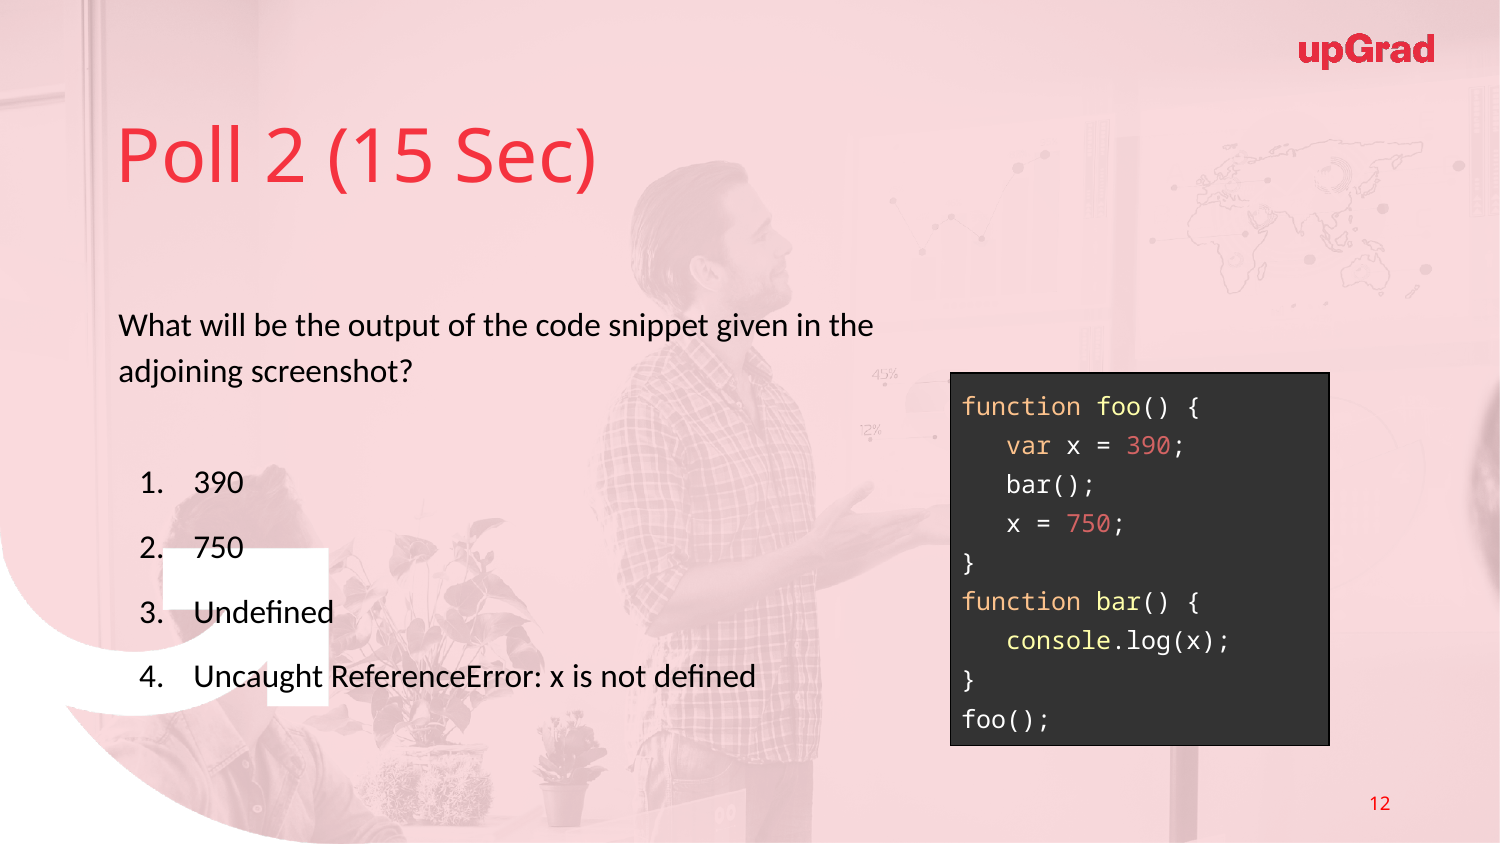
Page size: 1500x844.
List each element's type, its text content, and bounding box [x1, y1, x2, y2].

picture [1299, 33, 1434, 70]
text_box [0, 0, 1500, 844]
slide_number ‹#› [1068, 782, 1406, 828]
text_box What will be the output of the code snippet given in the adjoining screenshot? 390 750 Undefined Uncaught ReferenceError: x is not defined [103, 289, 922, 747]
text_box Poll 2 (15 Sec) [104, 49, 1006, 266]
table_header function foo() { var x = 390; bar(); x = 750; } function bar() { console.log(x); } foo(); [951, 374, 1328, 745]
